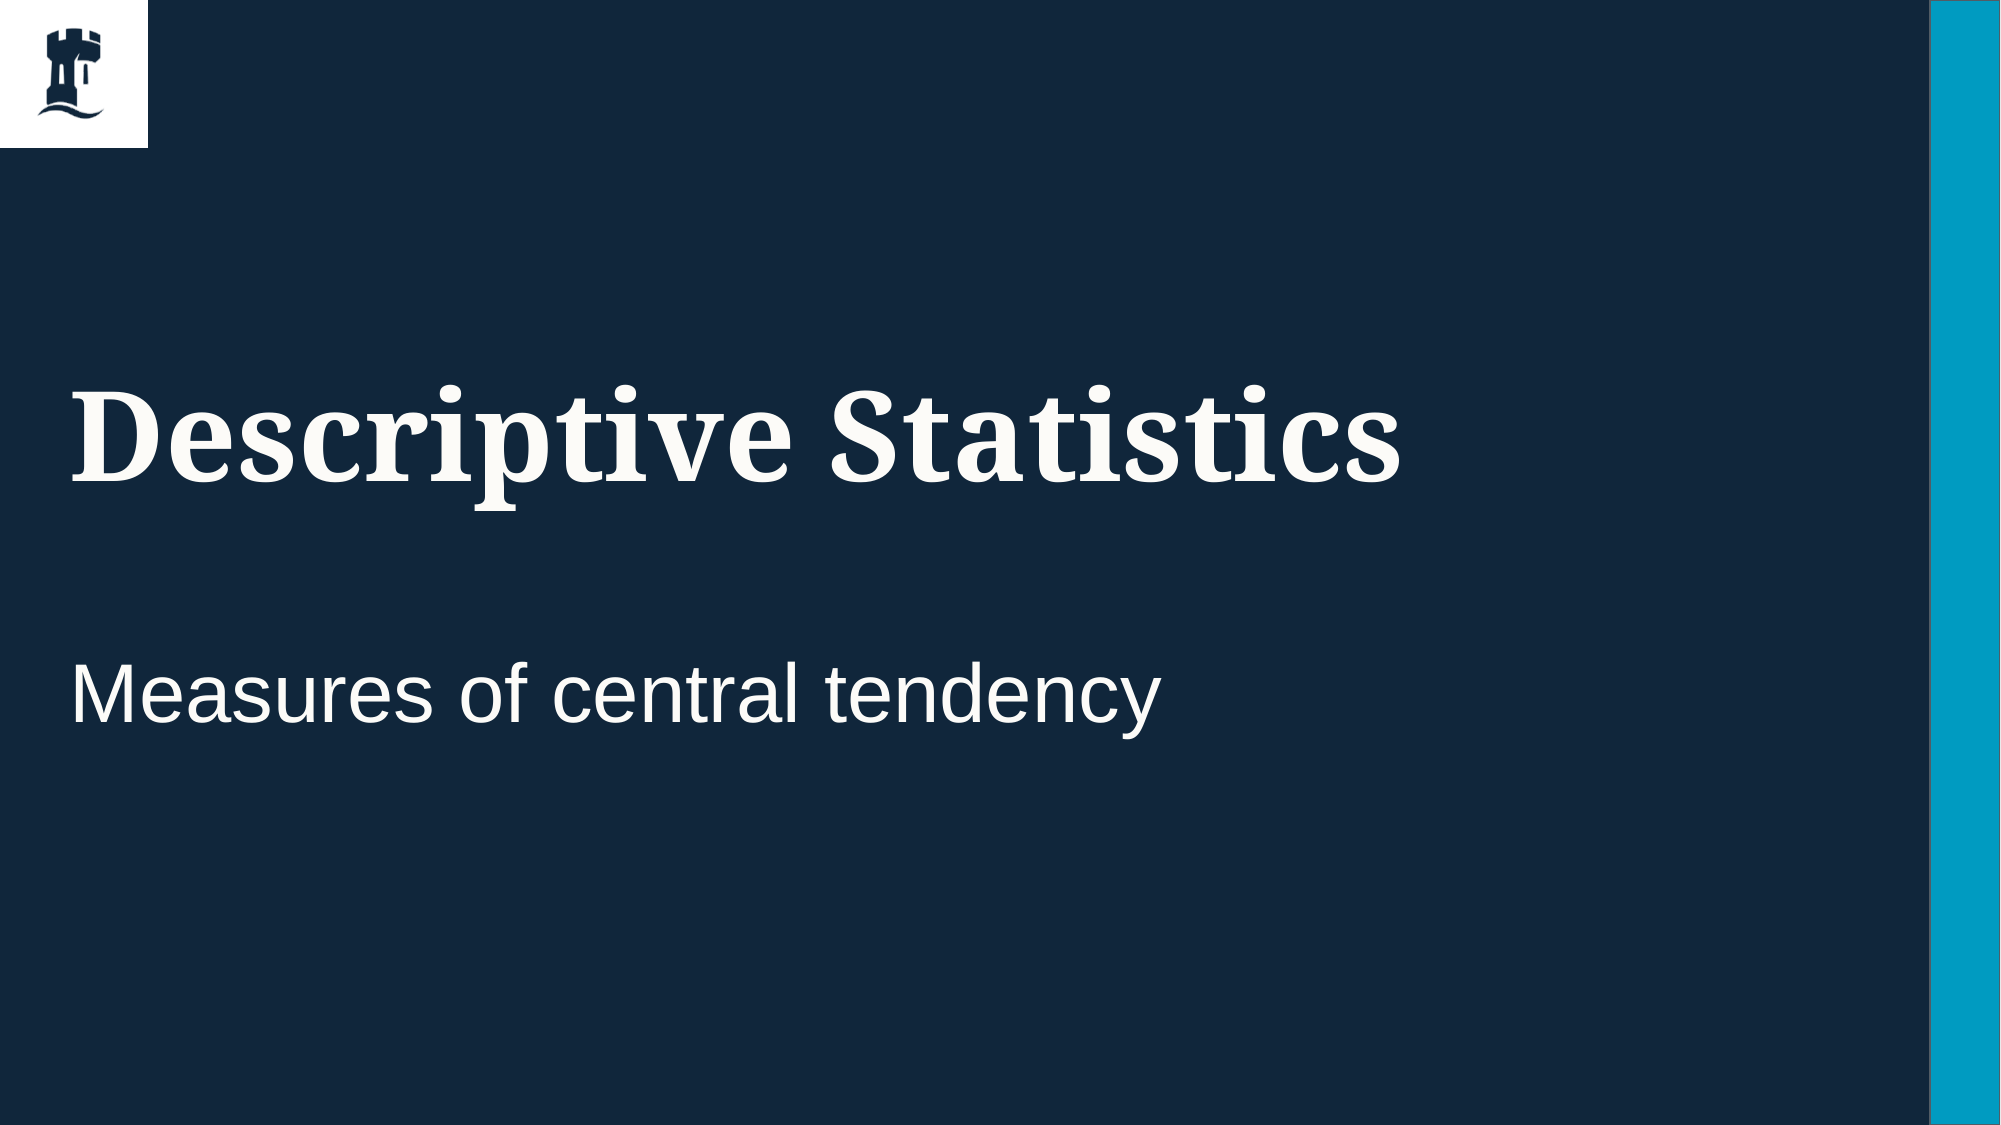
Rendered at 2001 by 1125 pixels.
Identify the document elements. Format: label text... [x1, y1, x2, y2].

title Descriptive Statistics [70, 296, 1591, 592]
picture [0, 0, 148, 148]
subtitle Measures of central tendency [70, 651, 1591, 770]
